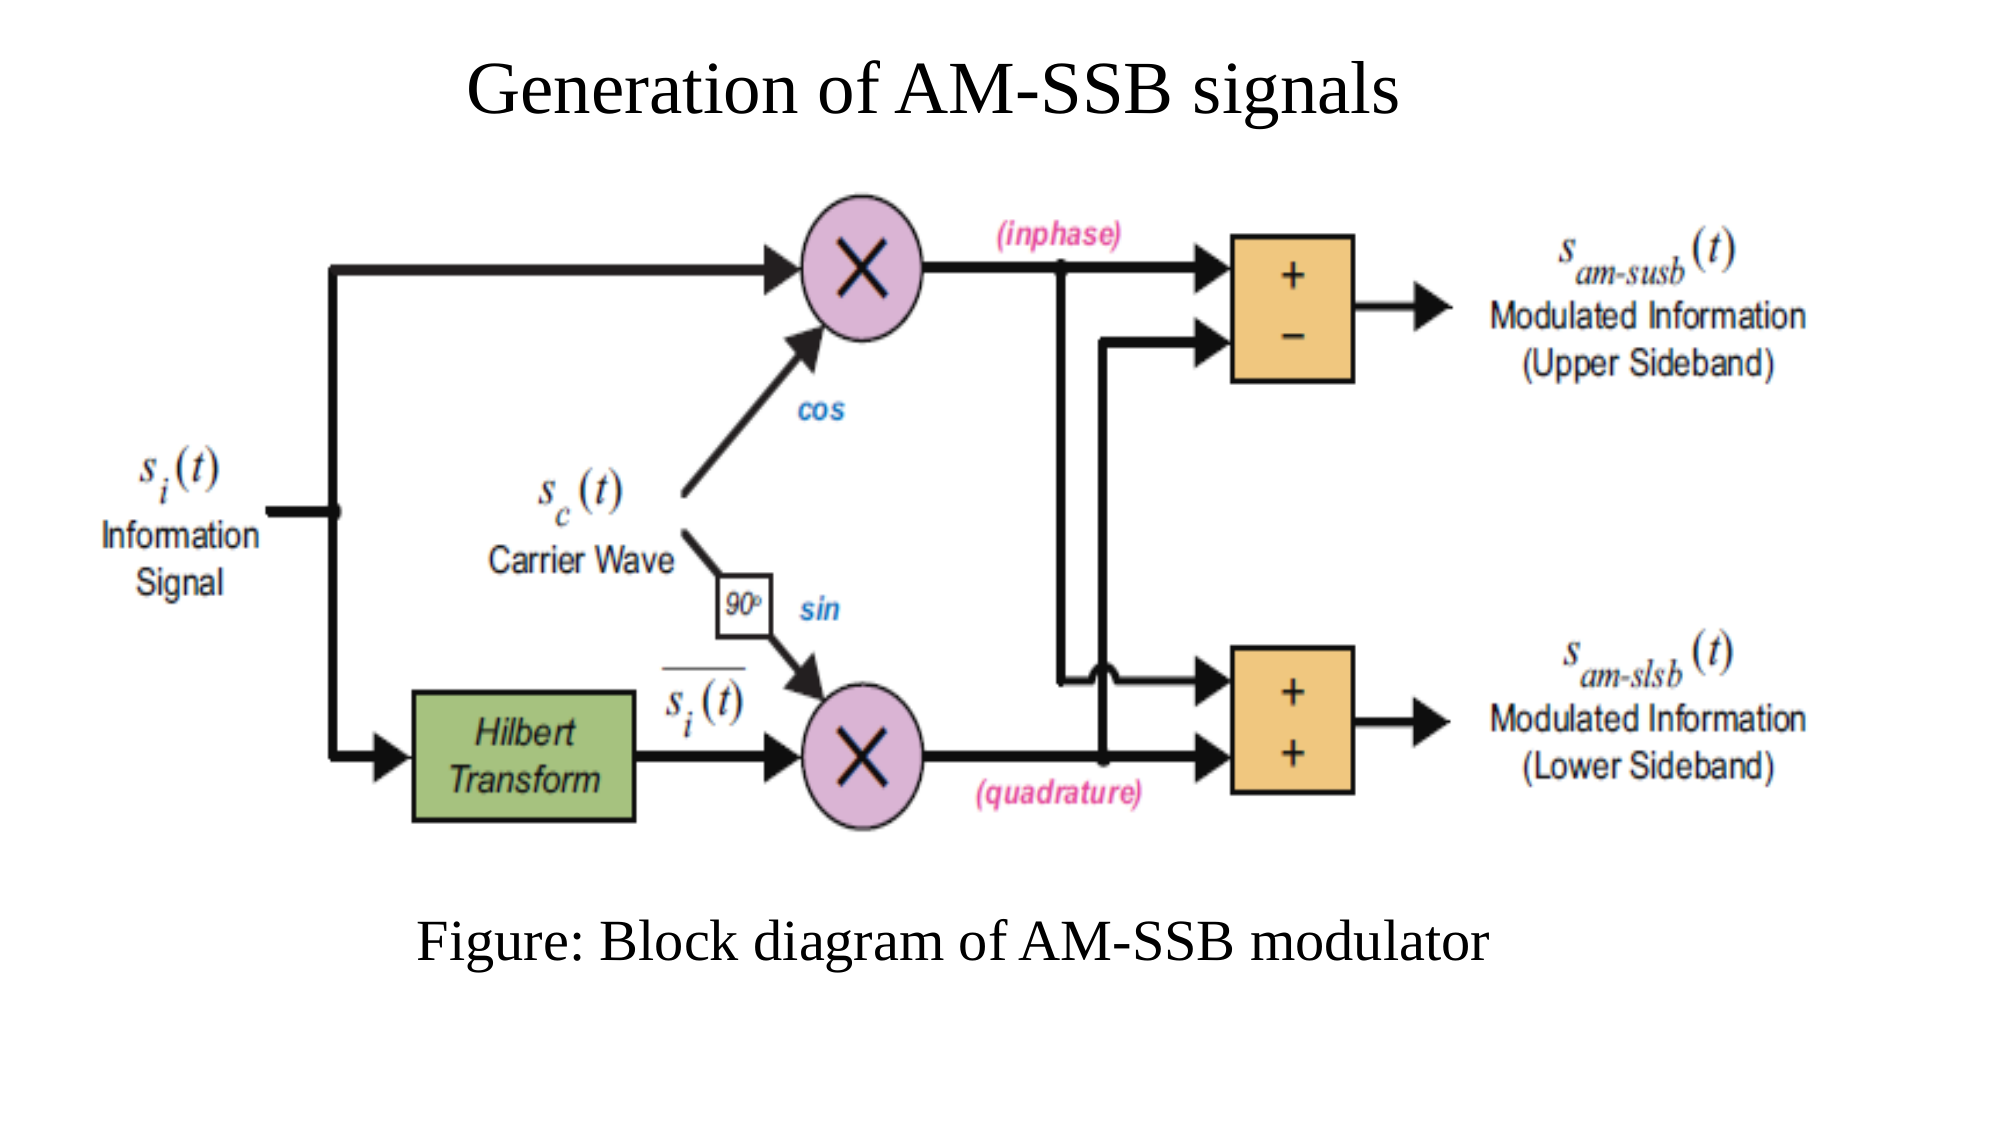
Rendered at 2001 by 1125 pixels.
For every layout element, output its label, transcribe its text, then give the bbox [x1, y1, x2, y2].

picture [69, 182, 1836, 860]
text_box Figure: Block diagram of AM-SSB modulator [402, 894, 1506, 980]
text_box Generation of AM-SSB signals [396, 41, 1471, 182]
